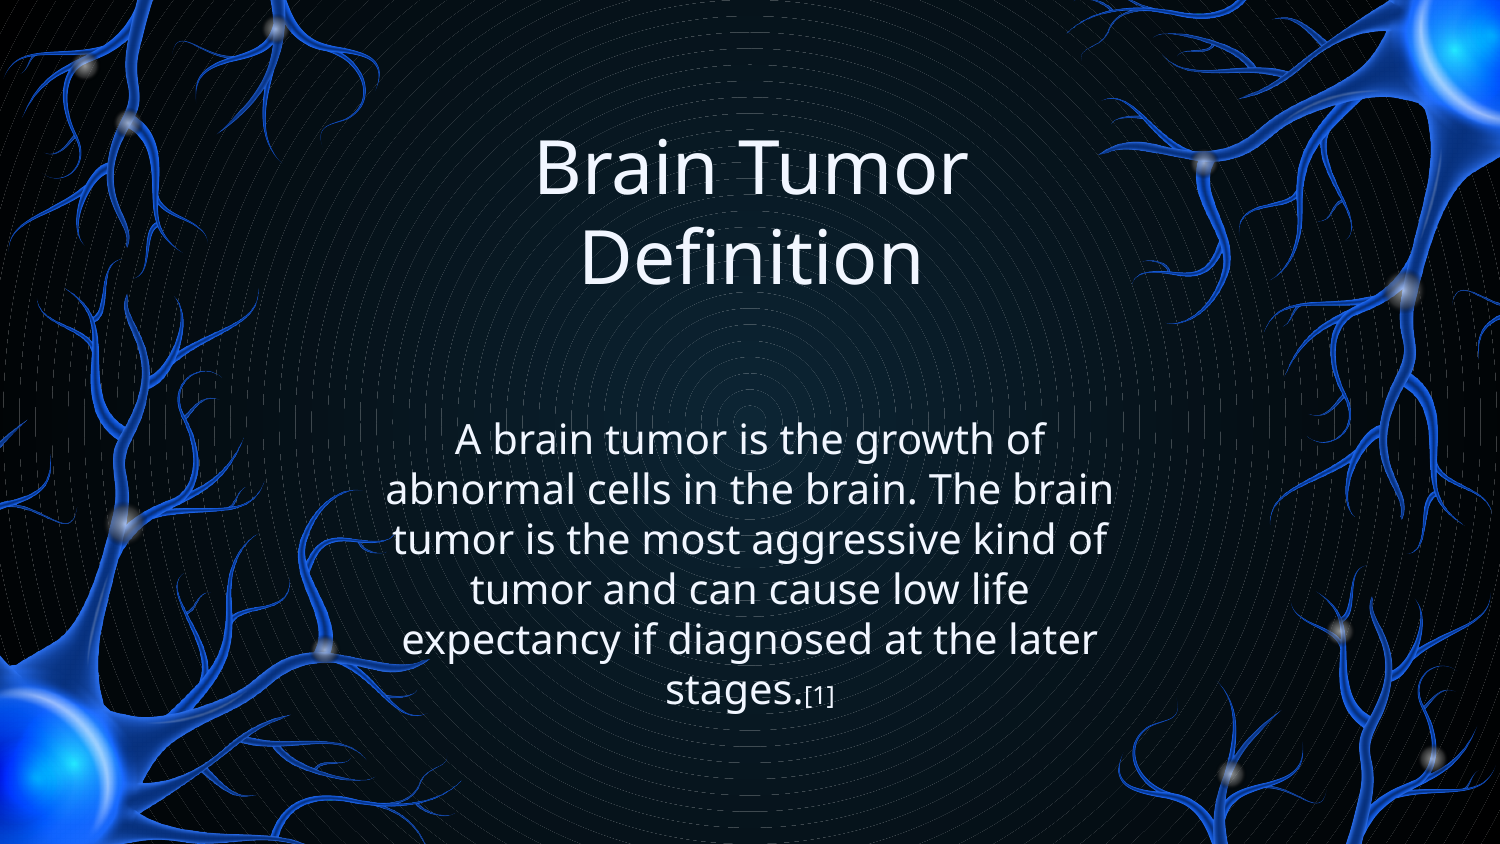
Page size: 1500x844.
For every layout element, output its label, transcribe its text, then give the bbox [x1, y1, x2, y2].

picture [1118, 565, 1496, 844]
picture [1066, 0, 1500, 554]
picture [0, 0, 462, 844]
subtitle A brain tumor is the growth of abnormal cells in the brain. The brain tumor is the most aggressive kind of tumor and can cause low life expectancy if diagnosed at the later stages.[1] [348, 397, 1152, 572]
title Brain Tumor Definition [350, 261, 1153, 405]
